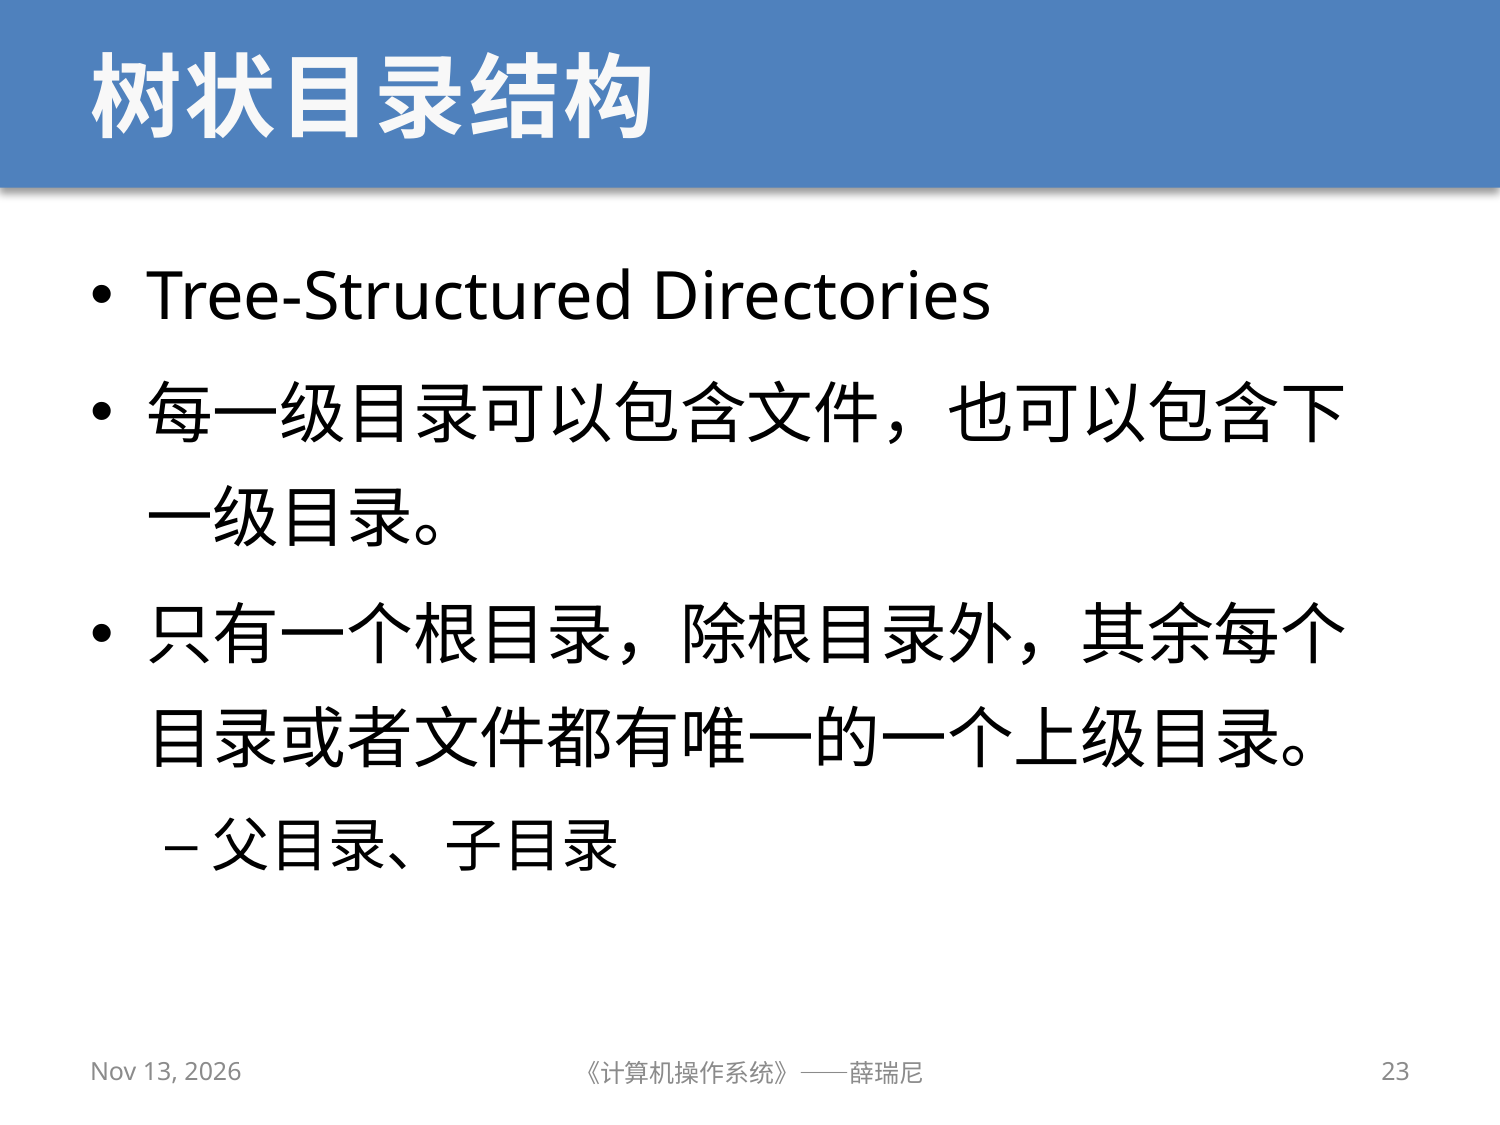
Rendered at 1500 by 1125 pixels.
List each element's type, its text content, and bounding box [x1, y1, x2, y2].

title 树状目录结构 [75, 0, 1425, 188]
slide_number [75, 1042, 425, 1103]
footer 《计算机操作系统》——薛瑞尼 [512, 1042, 988, 1103]
slide_number 23 [1074, 1042, 1425, 1103]
list Tree-Structured Directories 每一级目录可以包含文件，也可以包含下一级目录。 只有一个根目录，除根目录外，其余每个目录或者文件都有唯一的一个上级目录。 父目录、子目录 [75, 221, 1425, 1021]
